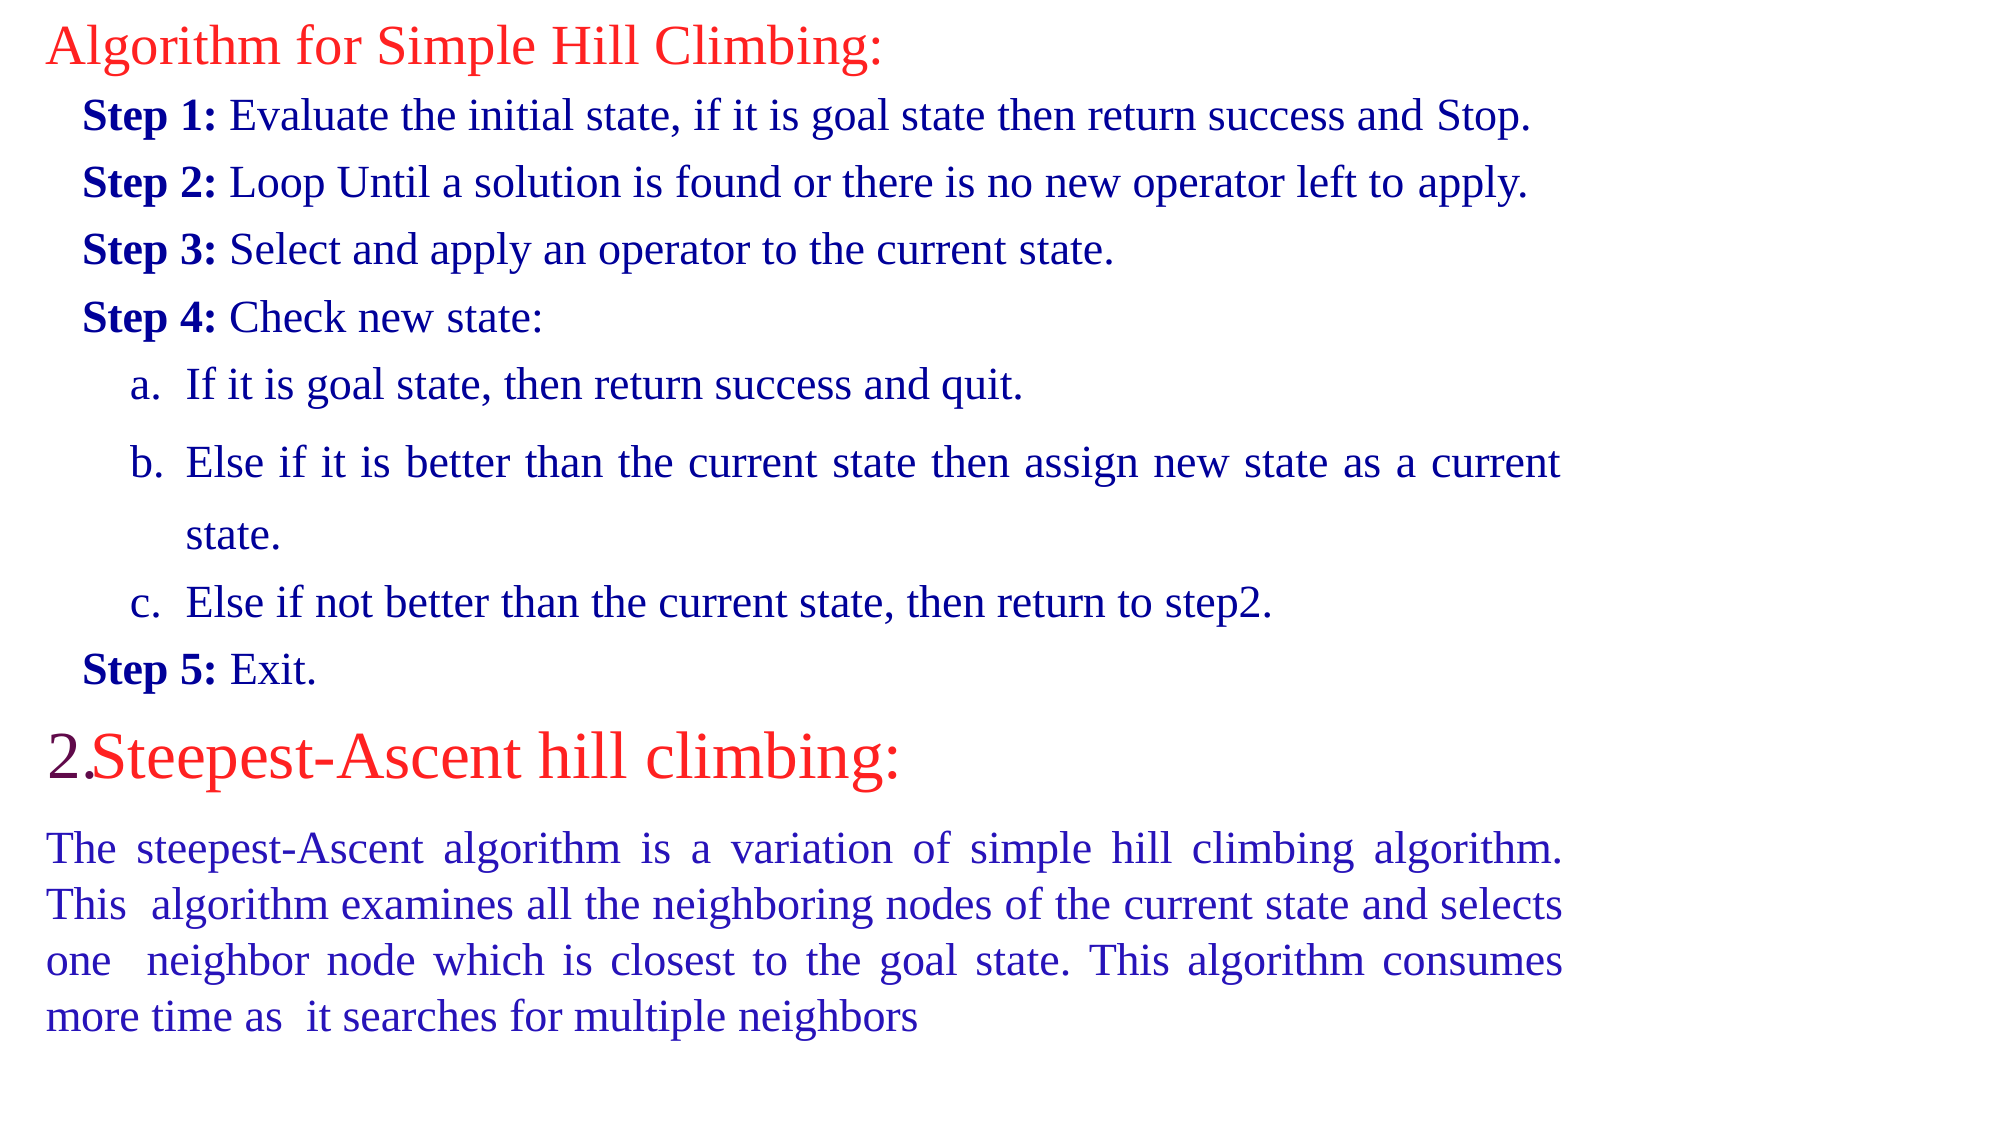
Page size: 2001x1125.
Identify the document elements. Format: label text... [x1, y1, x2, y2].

list Algorithm for Simple Hill Climbing: Step 1: Evaluate the initial state, if it is goal state then return success and Stop. Step 2: Loop Until a solution is found or there is no new operator left to apply. Step 3: Select and apply an operator to the current state. Step 4: Check new state: If it is goal state, then return success and quit. Else if it is better than the current state then assign new state as a current state. Else if not better than the current state, then return to step2. Step 5: Exit. Steepest-Ascent hill climbing: The steepest-Ascent algorithm is a variation of simple hill climbing algorithm. This algorithm examines all the neighboring nodes of the current state and selects one neighbor node which is closest to the goal state. This algorithm consumes more time as it searches for multiple neighbors [30, 0, 1591, 1125]
